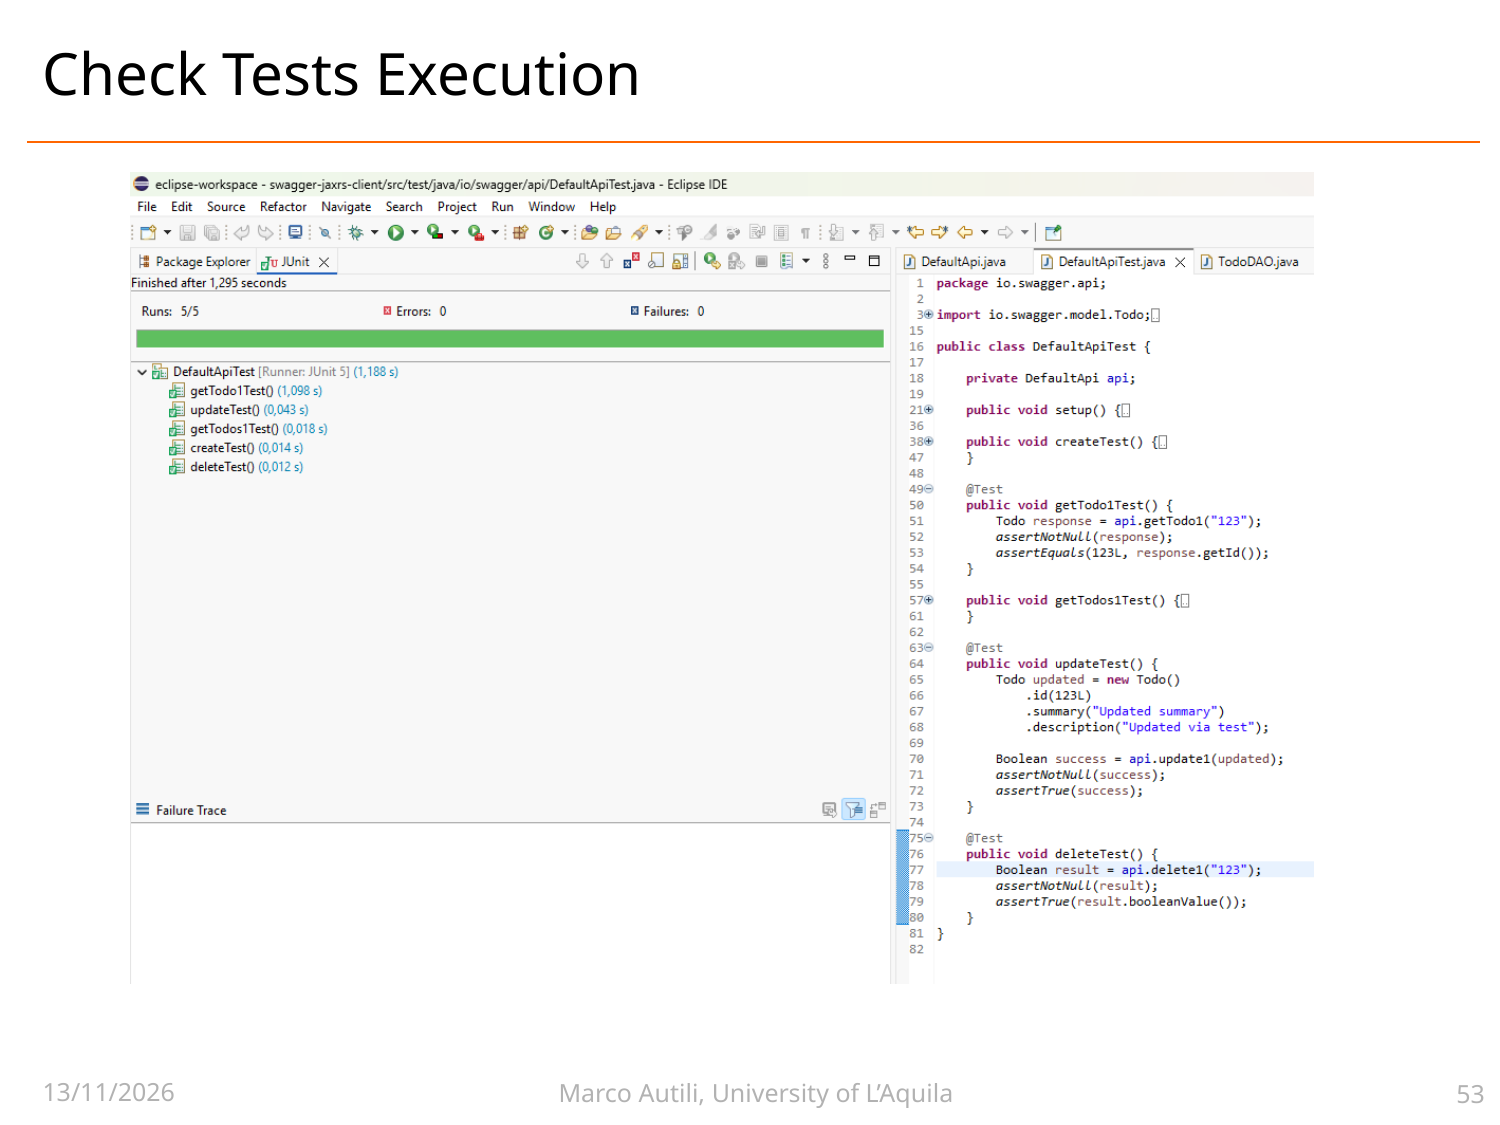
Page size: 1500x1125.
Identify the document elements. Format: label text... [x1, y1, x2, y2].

slide_number 53 [1162, 1065, 1500, 1125]
title Check Tests Execution [27, 14, 1480, 138]
footer Marco Autili, University of L’Aquila [419, 1062, 1094, 1123]
picture [130, 172, 1314, 984]
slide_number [27, 1064, 365, 1124]
